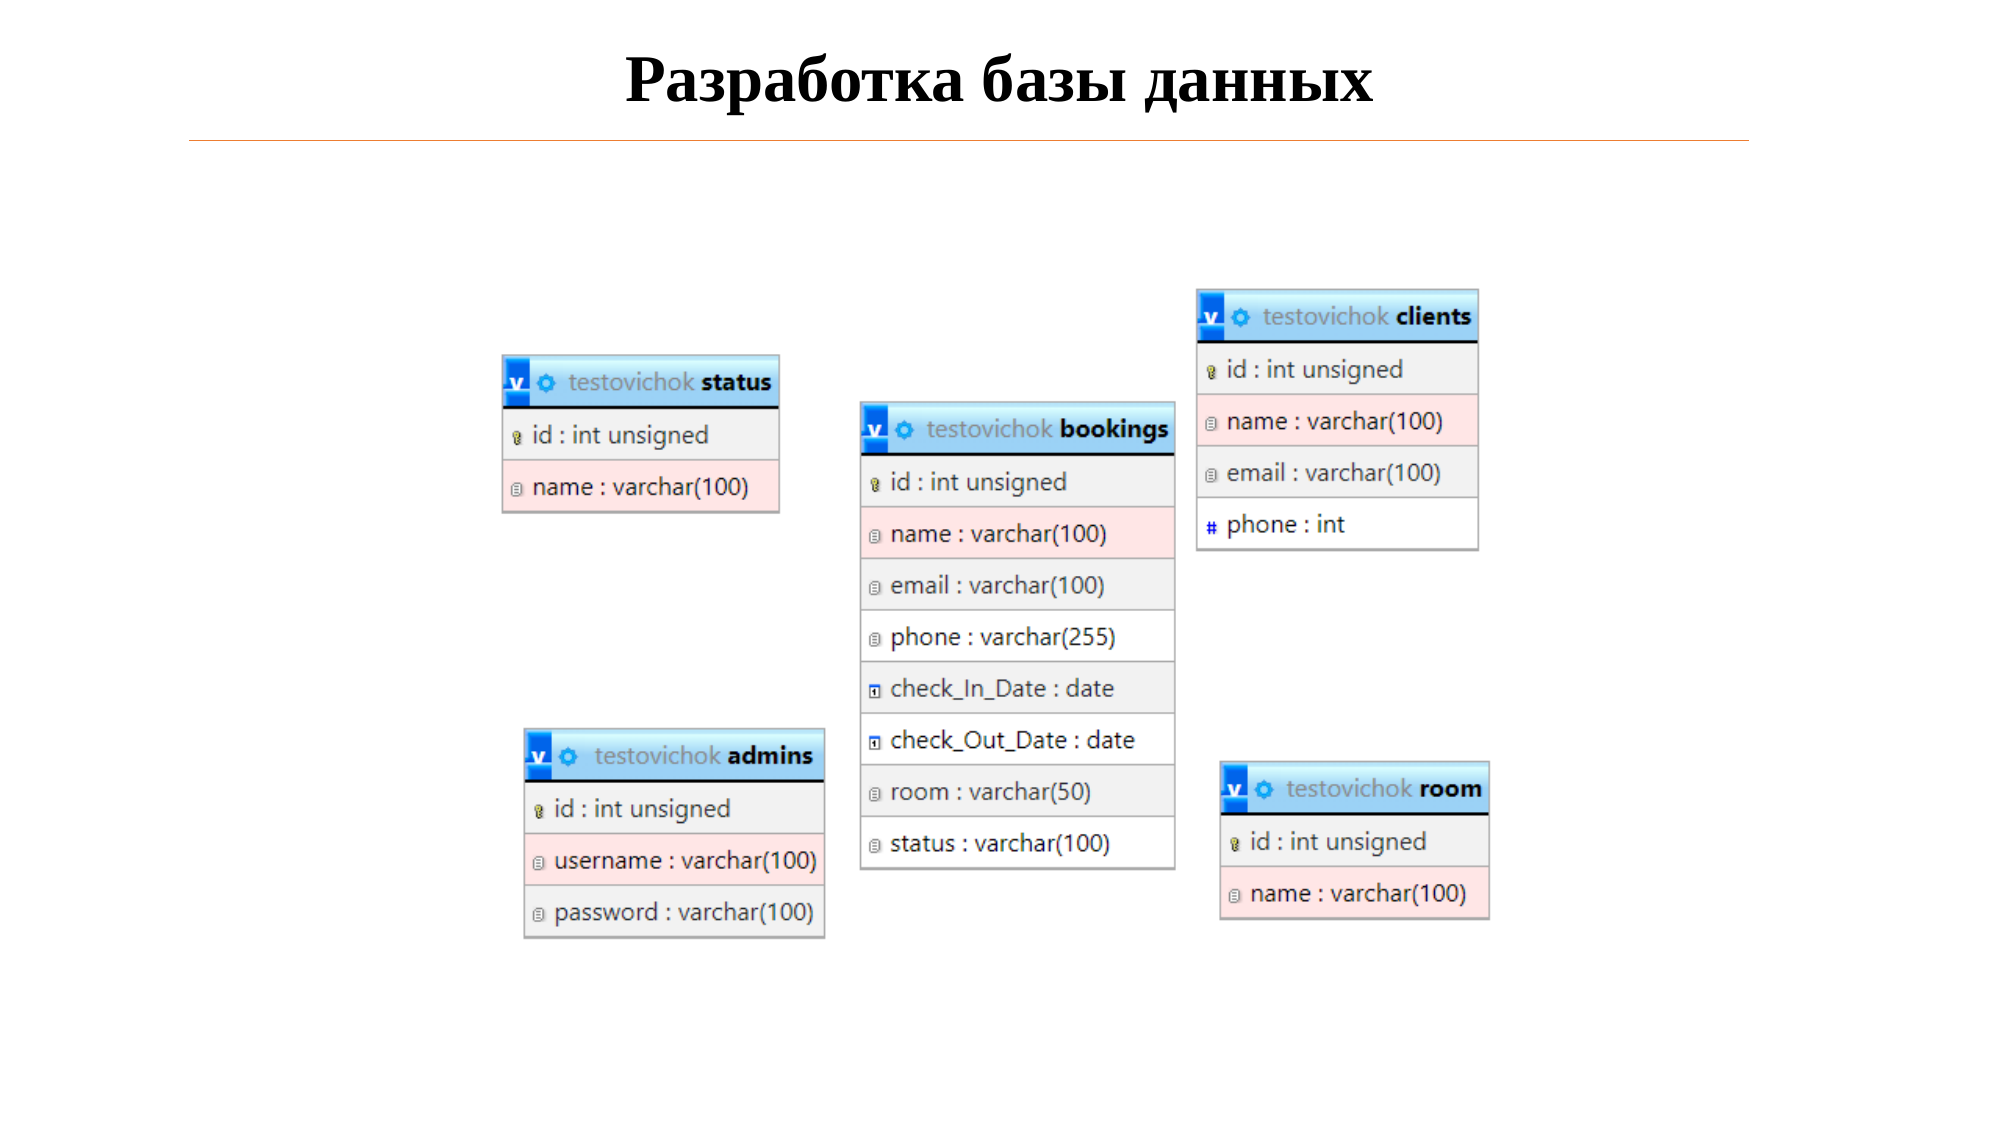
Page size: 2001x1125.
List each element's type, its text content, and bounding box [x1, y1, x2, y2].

picture [419, 217, 1581, 1020]
title Разработка базы данных [137, 0, 1863, 161]
